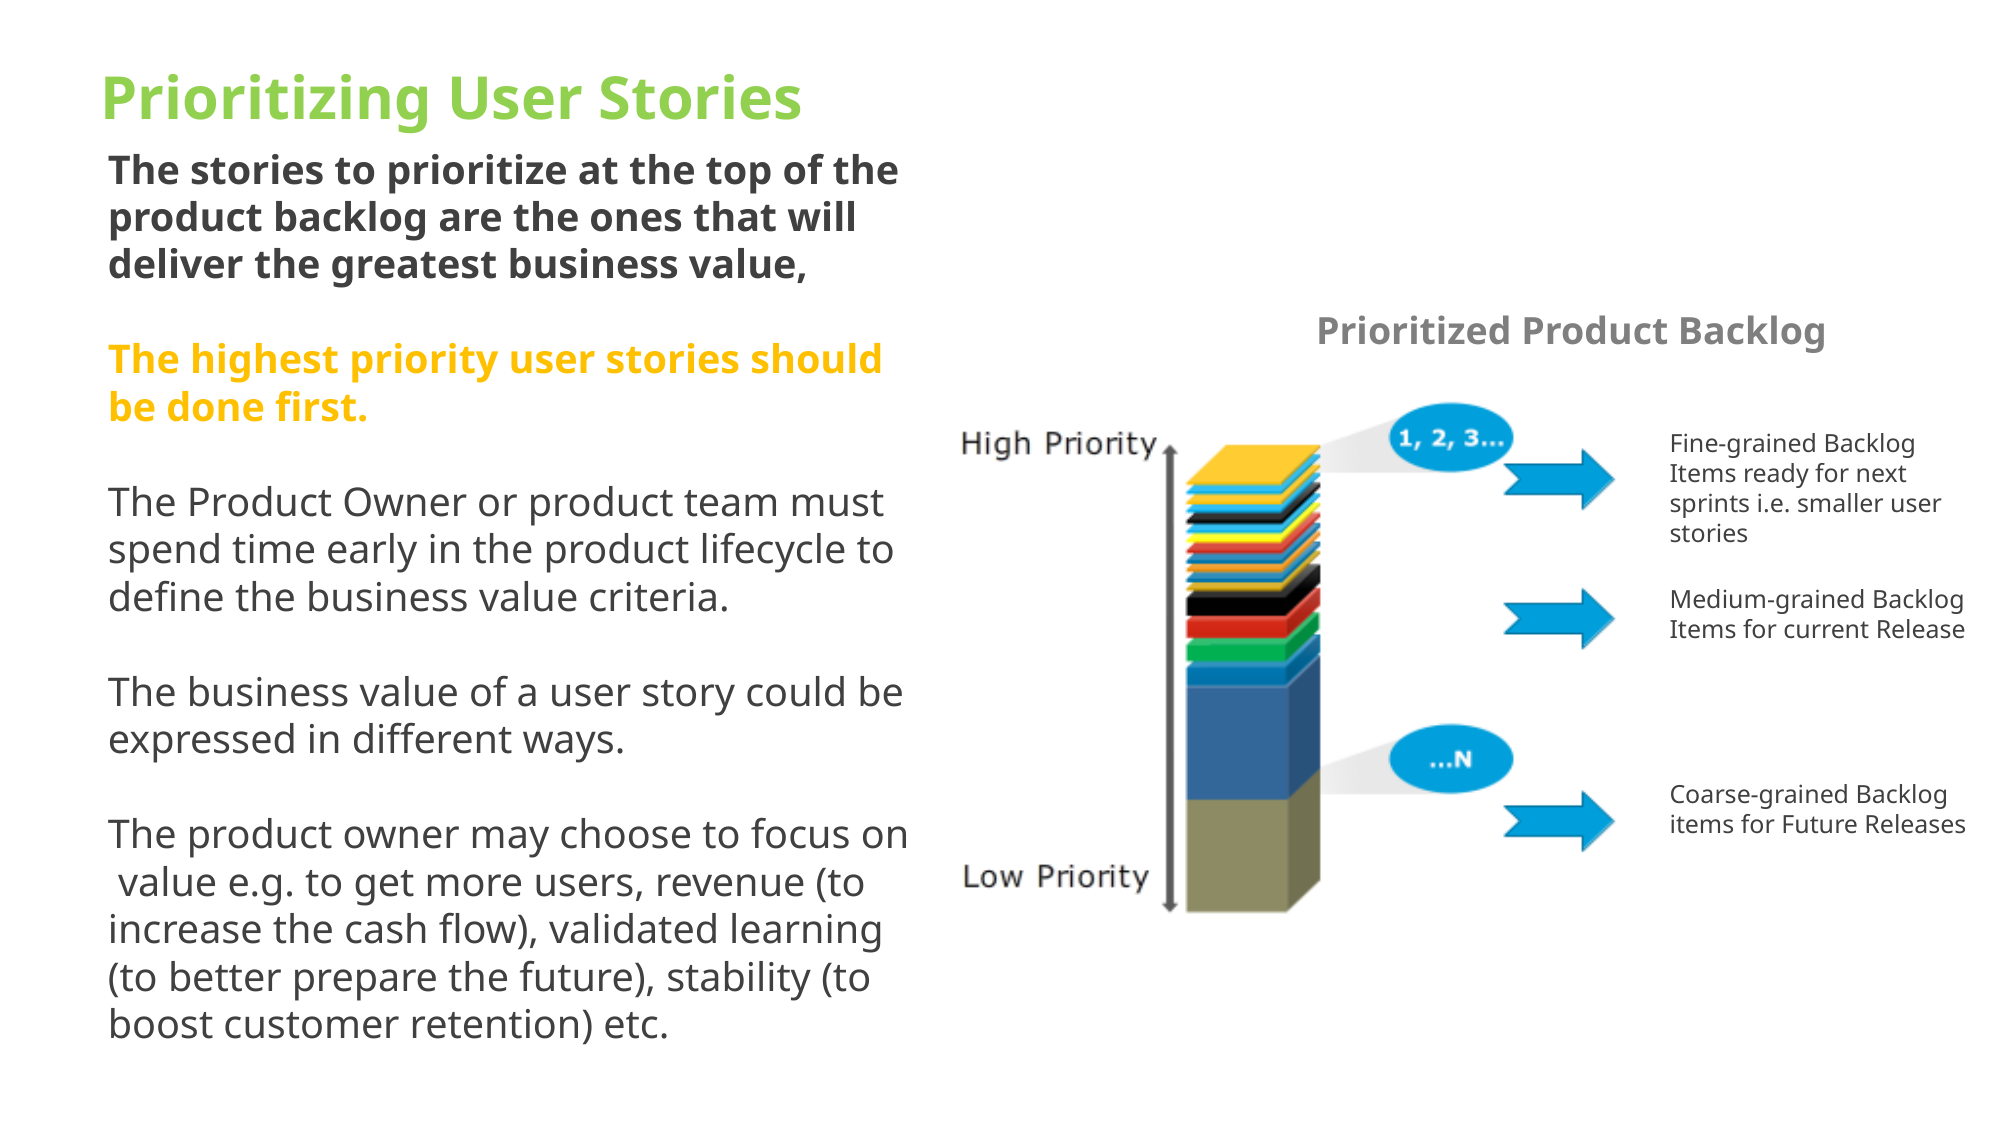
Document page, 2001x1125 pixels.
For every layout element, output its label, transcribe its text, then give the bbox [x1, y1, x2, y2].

text_box Fine-grained Backlog Items ready for next sprints i.e. smaller user stories [1654, 419, 1986, 555]
text_box Coarse-grained Backlog items for Future Releases [1654, 770, 1986, 846]
text_box Medium-grained Backlog Items for current Release [1654, 576, 1986, 651]
picture [909, 384, 1630, 921]
text_box The stories to prioritize at the top of the product backlog are the ones that will deliver the greatest business value, The highest priority user stories should be done first. The Product Owner or product team must spend time early in the product lifecycle to define the business value criteria. The business value of a user story could be expressed in different ways. The product owner may choose to focus on value e.g. to get more users, revenue (to increase the cash flow), validated learning (to better prepare the future), stability (to boost customer retention) etc. [93, 137, 933, 1054]
text_box Prioritized Product Backlog [1301, 299, 1842, 360]
text_box Prioritizing User Stories [93, 66, 1440, 139]
